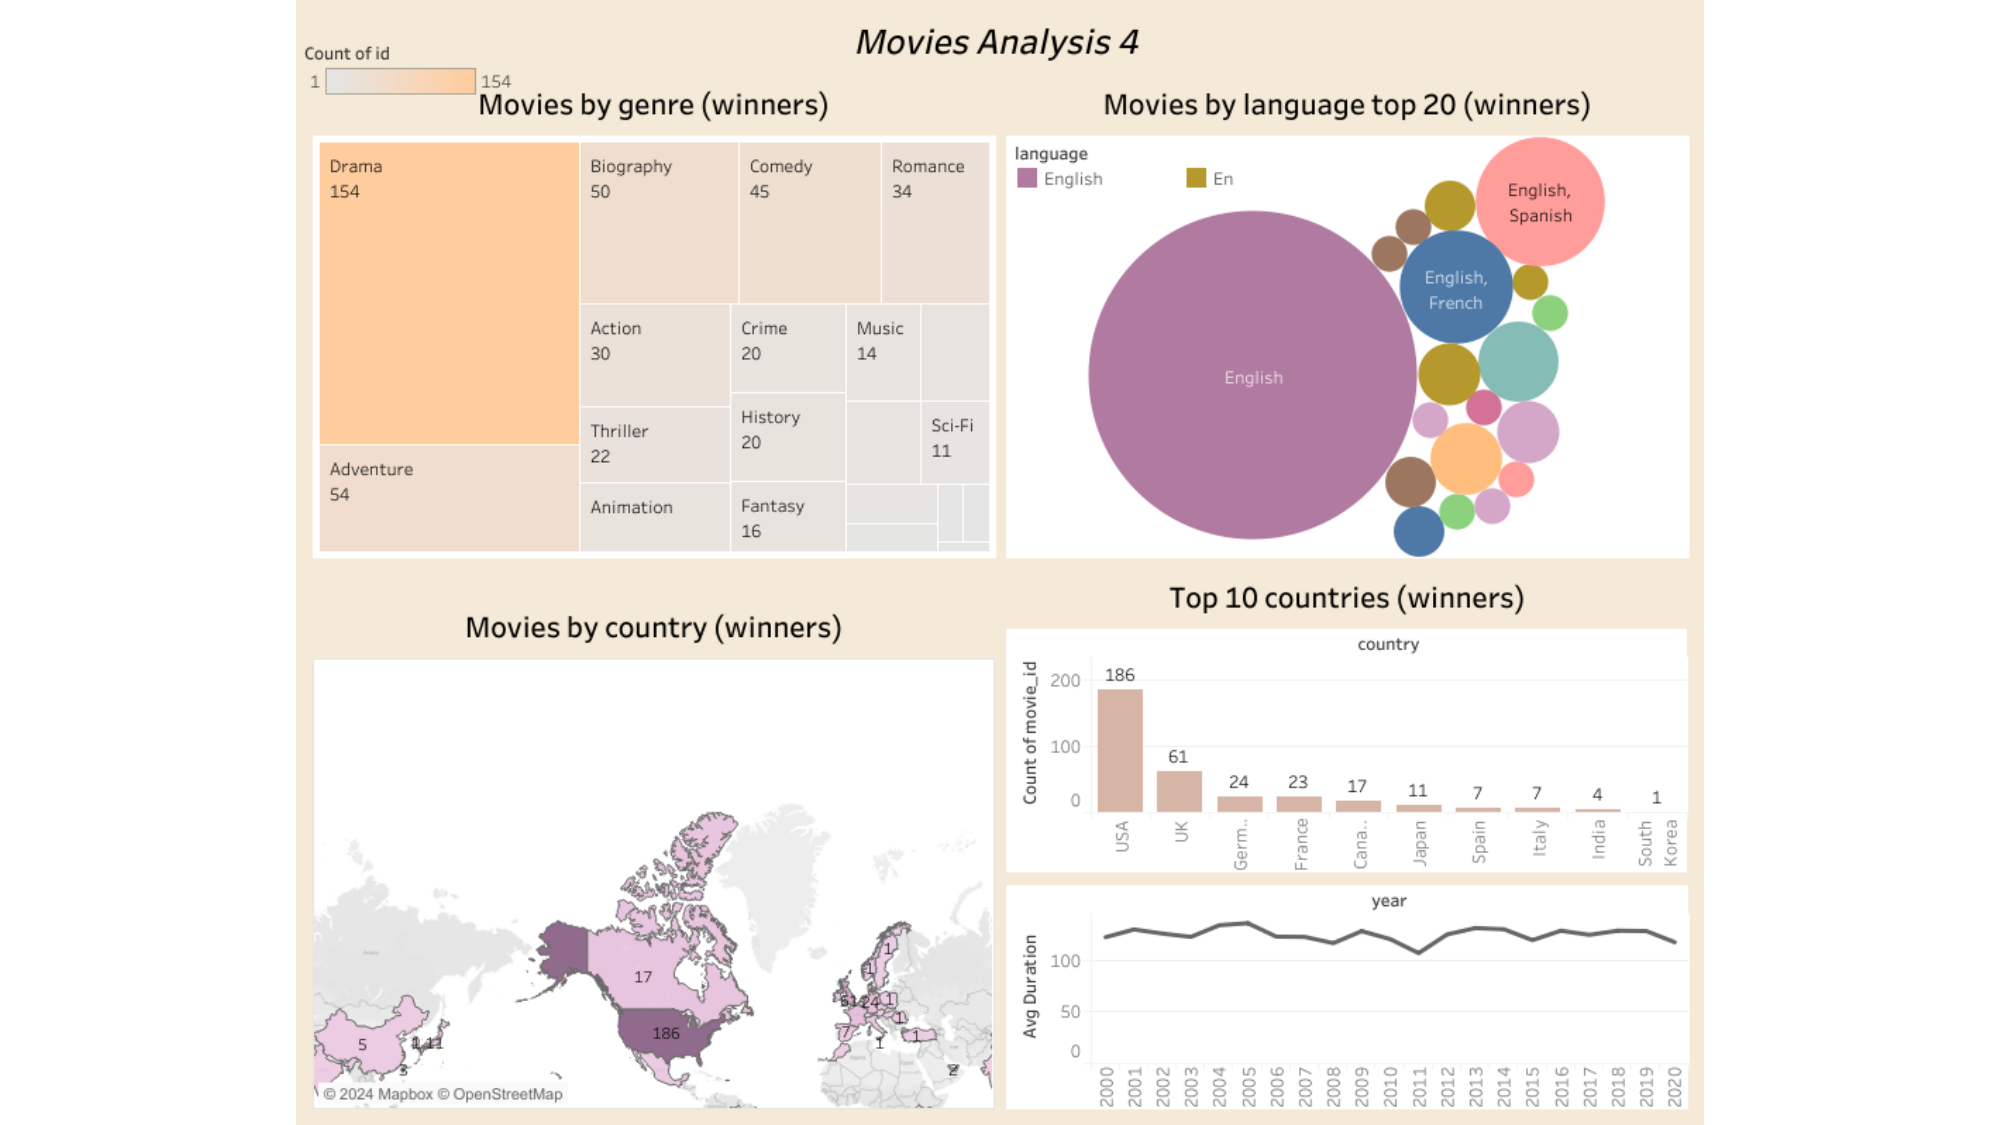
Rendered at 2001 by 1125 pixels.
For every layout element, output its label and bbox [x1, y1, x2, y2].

picture [296, 0, 1704, 1125]
